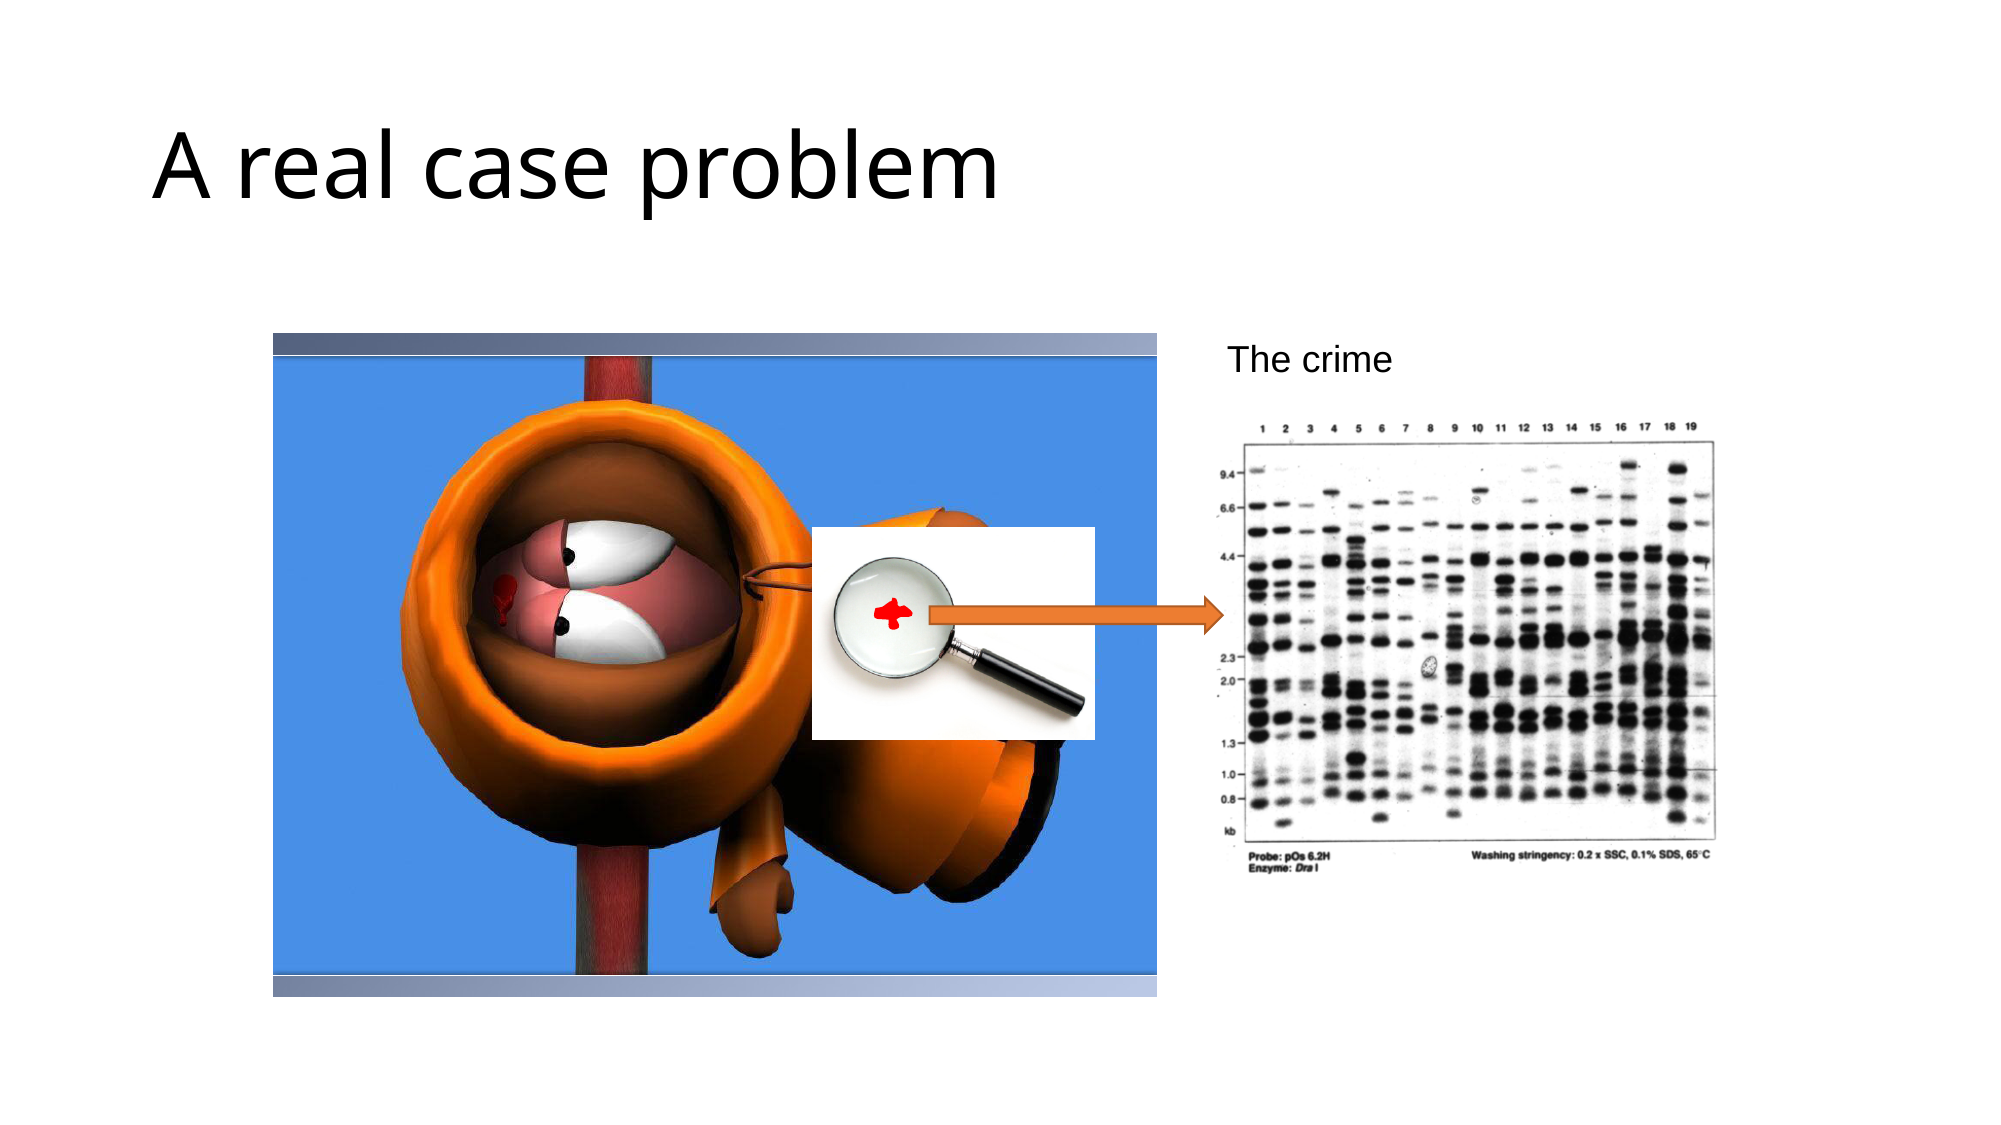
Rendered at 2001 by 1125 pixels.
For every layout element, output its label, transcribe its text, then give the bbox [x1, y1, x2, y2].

title A real case problem [137, 59, 1863, 278]
text_box The crime [1212, 328, 1409, 388]
picture [273, 333, 1157, 997]
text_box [929, 421, 1727, 879]
